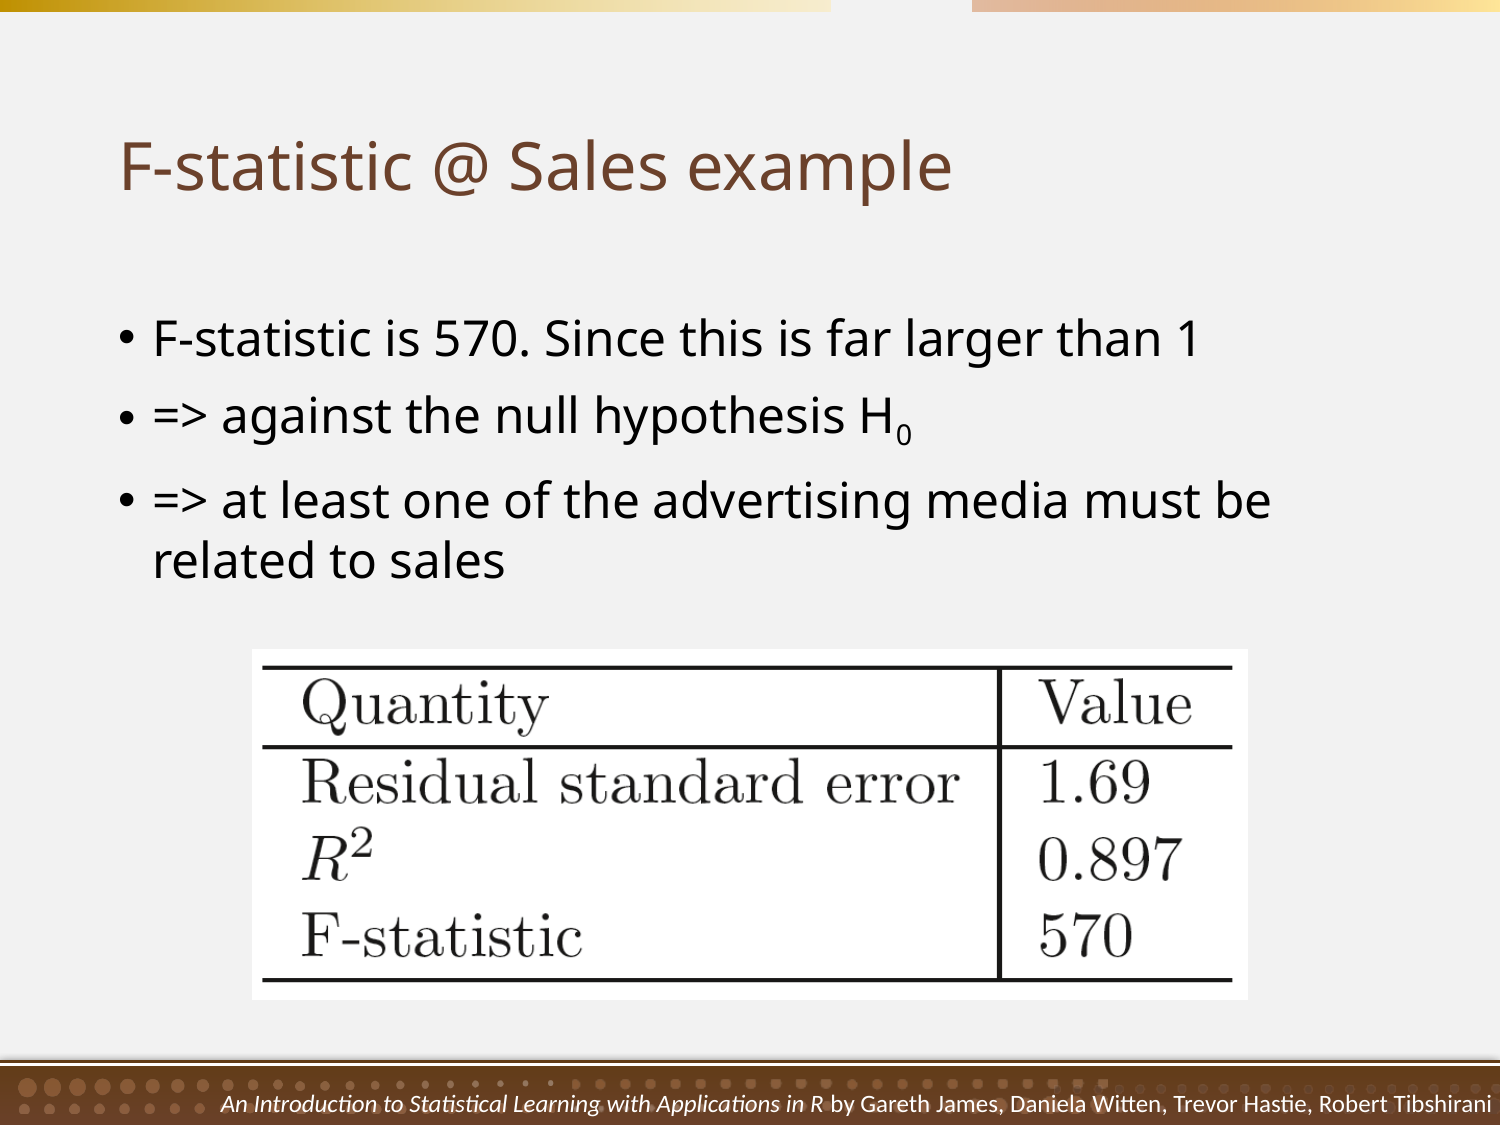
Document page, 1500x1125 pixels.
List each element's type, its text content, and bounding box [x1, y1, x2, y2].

text_box An Introduction to Statistical Learning with Applications in R by Gareth James, Daniela Witten, Trevor Hastie, Robert Tibshirani [205, 1079, 1500, 1125]
title F-statistic @ Sales example [103, 59, 1397, 278]
list F-statistic is 570. Since this is far larger than 1 => against the null hypothesis H0 => at least one of the advertising media must be related to sales [103, 299, 1397, 600]
picture [252, 649, 1248, 1000]
